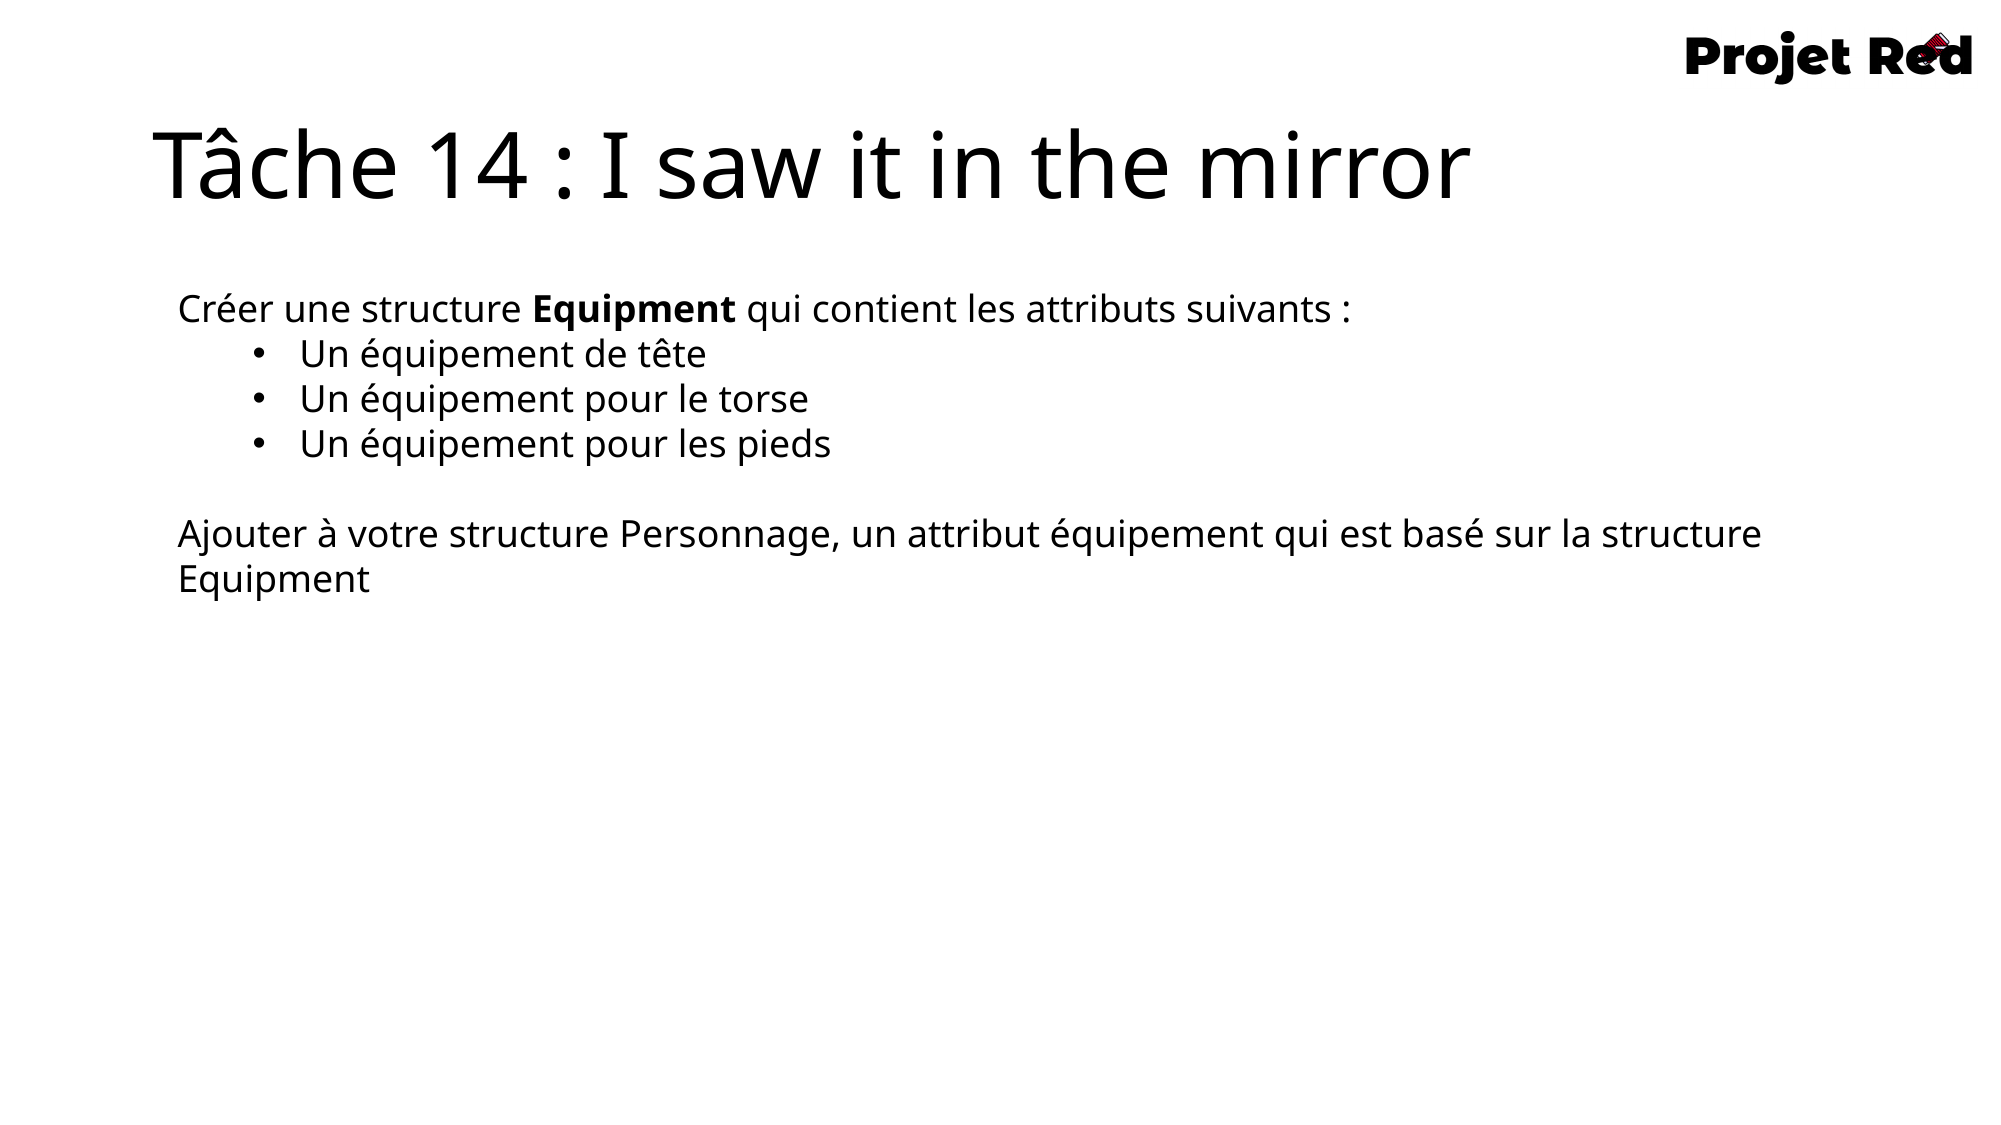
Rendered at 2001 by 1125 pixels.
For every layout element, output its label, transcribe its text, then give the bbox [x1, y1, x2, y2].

picture [1679, 27, 1978, 89]
text_box Créer une structure Equipment qui contient les attributs suivants : Un équipement de tête Un équipement pour le torse Un équipement pour les pieds Ajouter à votre structure Personnage, un attribut équipement qui est basé sur la structure Equipment [162, 277, 1905, 608]
title Tâche 14 : I saw it in the mirror [137, 59, 1863, 278]
